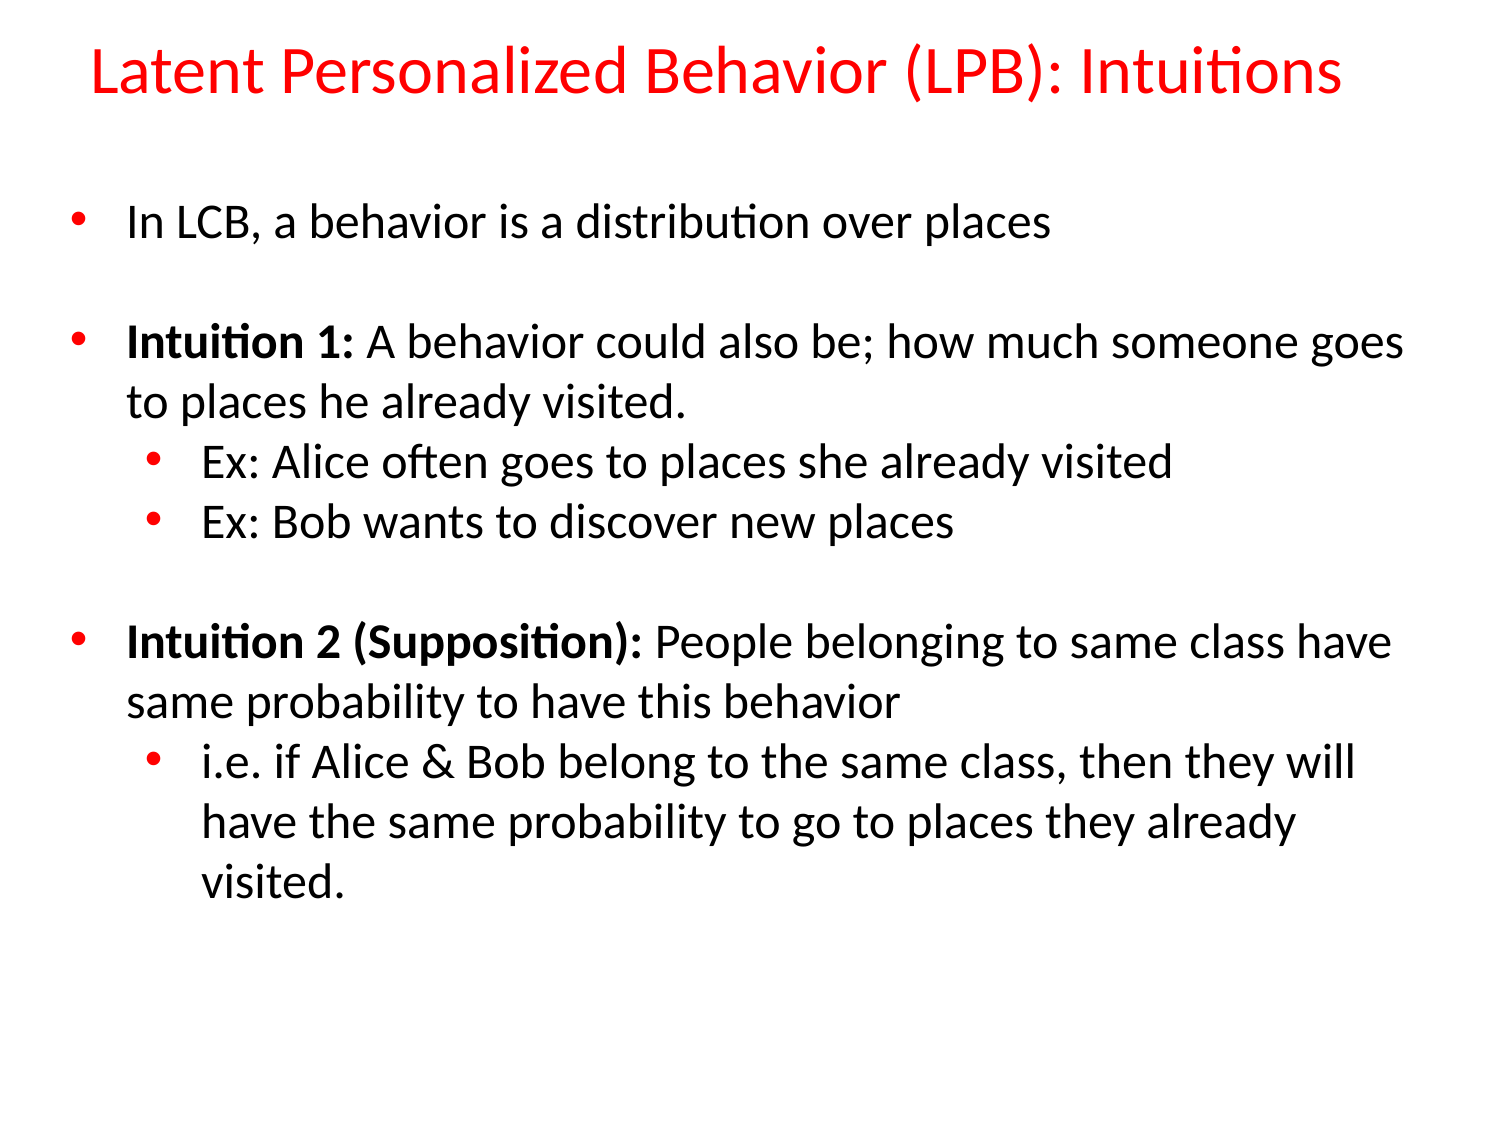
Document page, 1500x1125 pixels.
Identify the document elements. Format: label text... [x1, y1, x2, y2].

text_box In LCB, a behavior is a distribution over places Intuition 1: A behavior could also be; how much someone goes to places he already visited. Ex: Alice often goes to places she already visited Ex: Bob wants to discover new places Intuition 2 (Supposition): People belonging to same class have same probability to have this behavior i.e. if Alice & Bob belong to the same class, then they will have the same probability to go to places they already visited. [54, 181, 1425, 1031]
title Latent Personalized Behavior (LPB): Intuitions [75, 8, 1425, 124]
